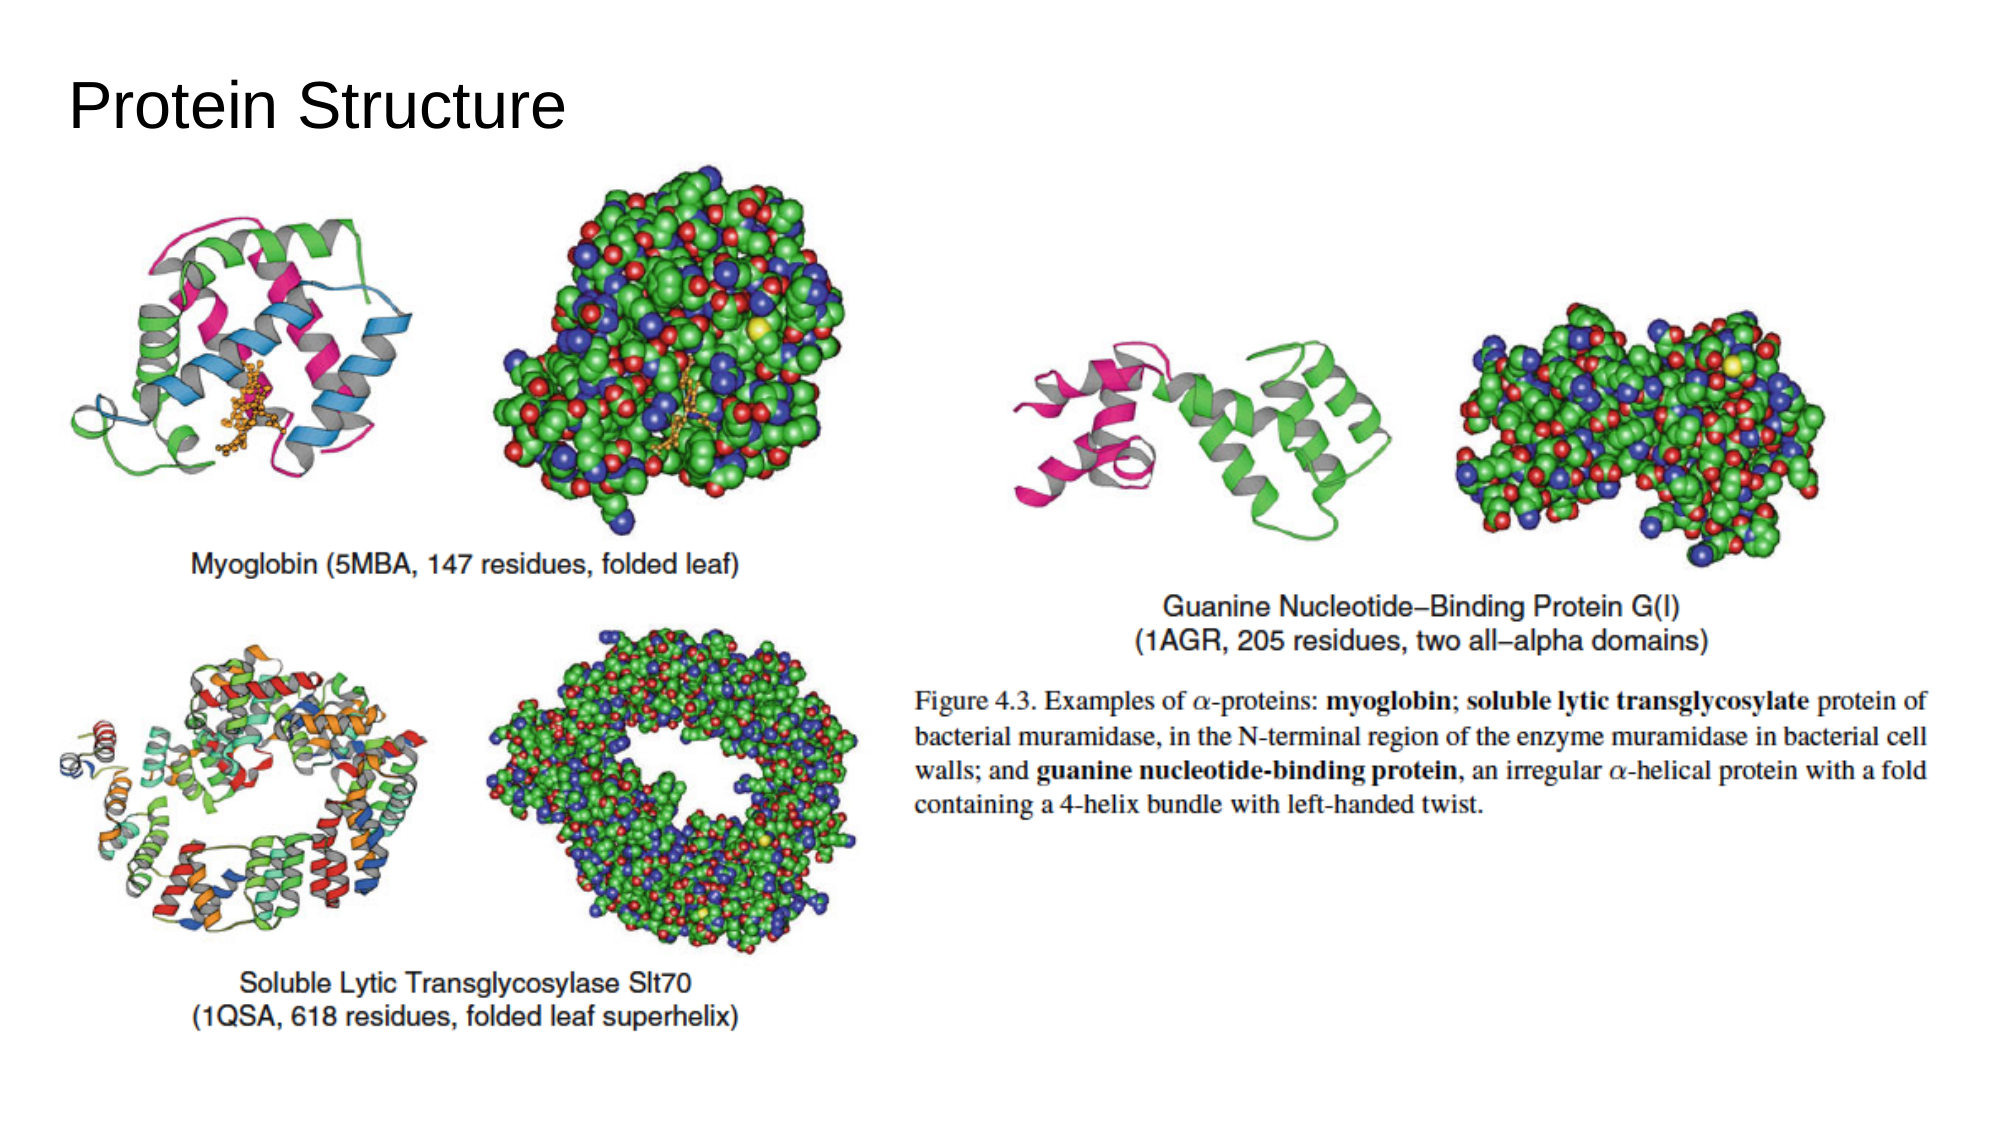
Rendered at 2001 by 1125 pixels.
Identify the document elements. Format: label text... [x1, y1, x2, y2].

picture [19, 155, 1943, 1056]
text_box Protein Structure [53, 54, 611, 150]
